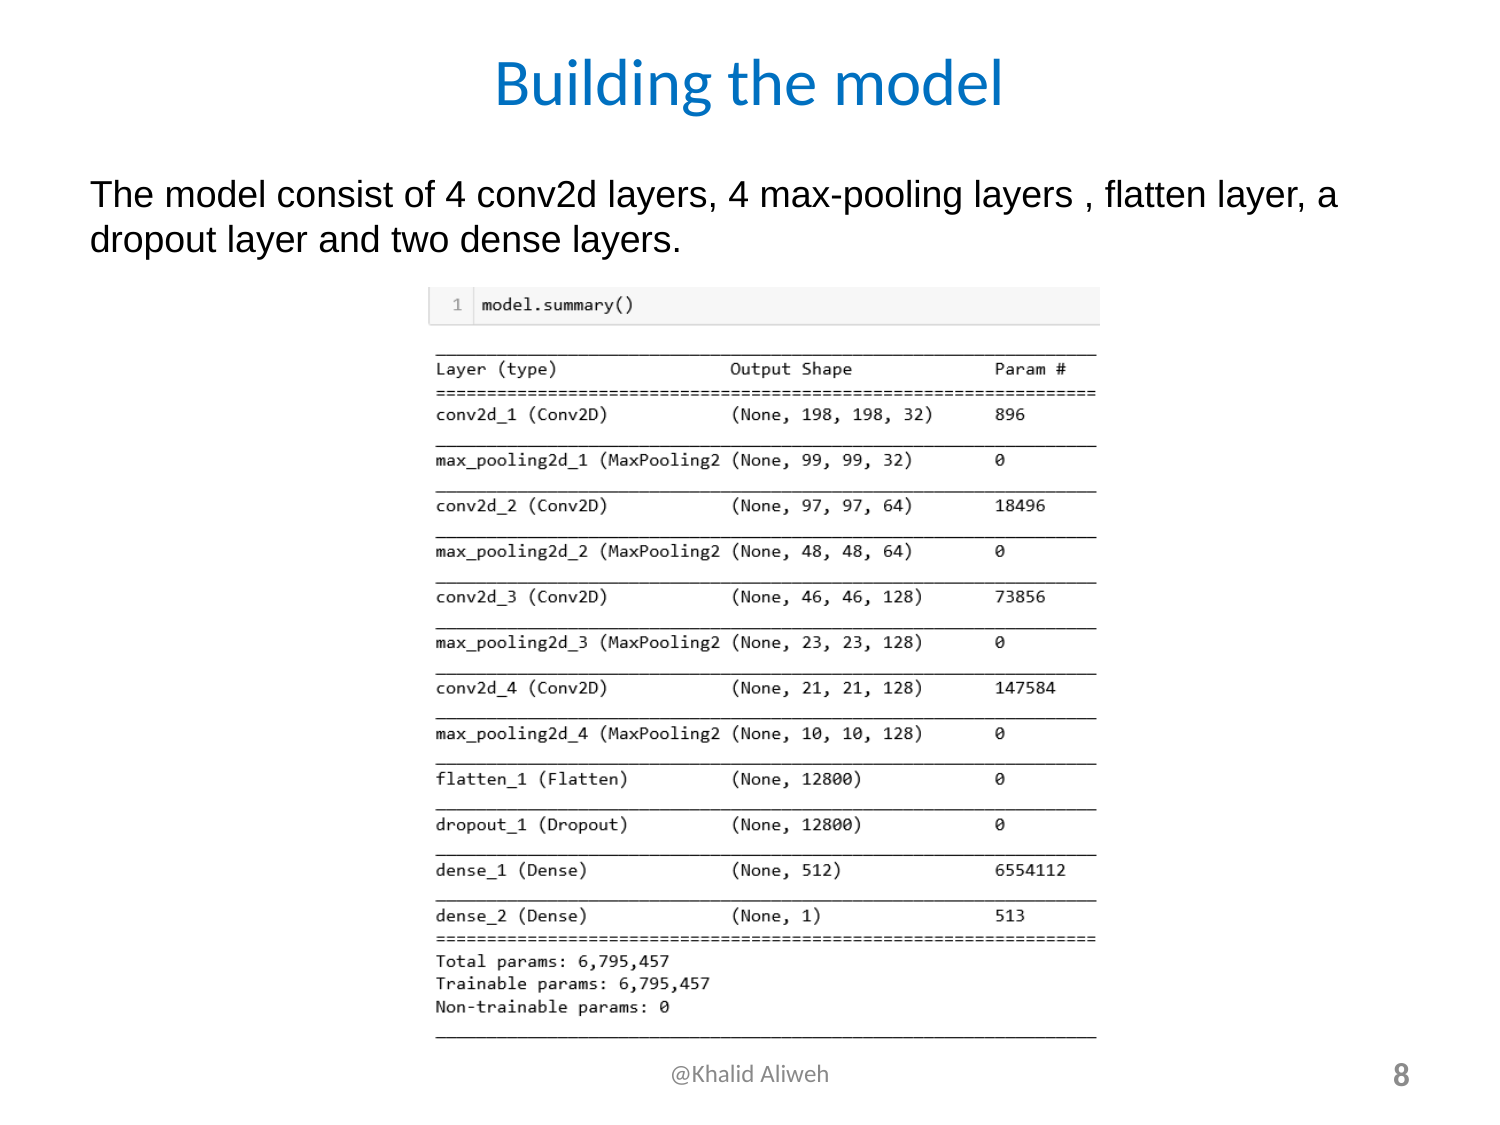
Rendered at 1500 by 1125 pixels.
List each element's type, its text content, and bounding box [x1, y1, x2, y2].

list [424, 287, 1101, 1043]
footer @Khalid Aliweh [512, 1052, 988, 1103]
text_box The model consist of 4 conv2d layers, 4 max-pooling layers , flatten layer, a dropout layer and two dense layers. [75, 162, 1400, 268]
title Building the model [75, 19, 1425, 138]
slide_number 8 [1074, 1042, 1425, 1103]
